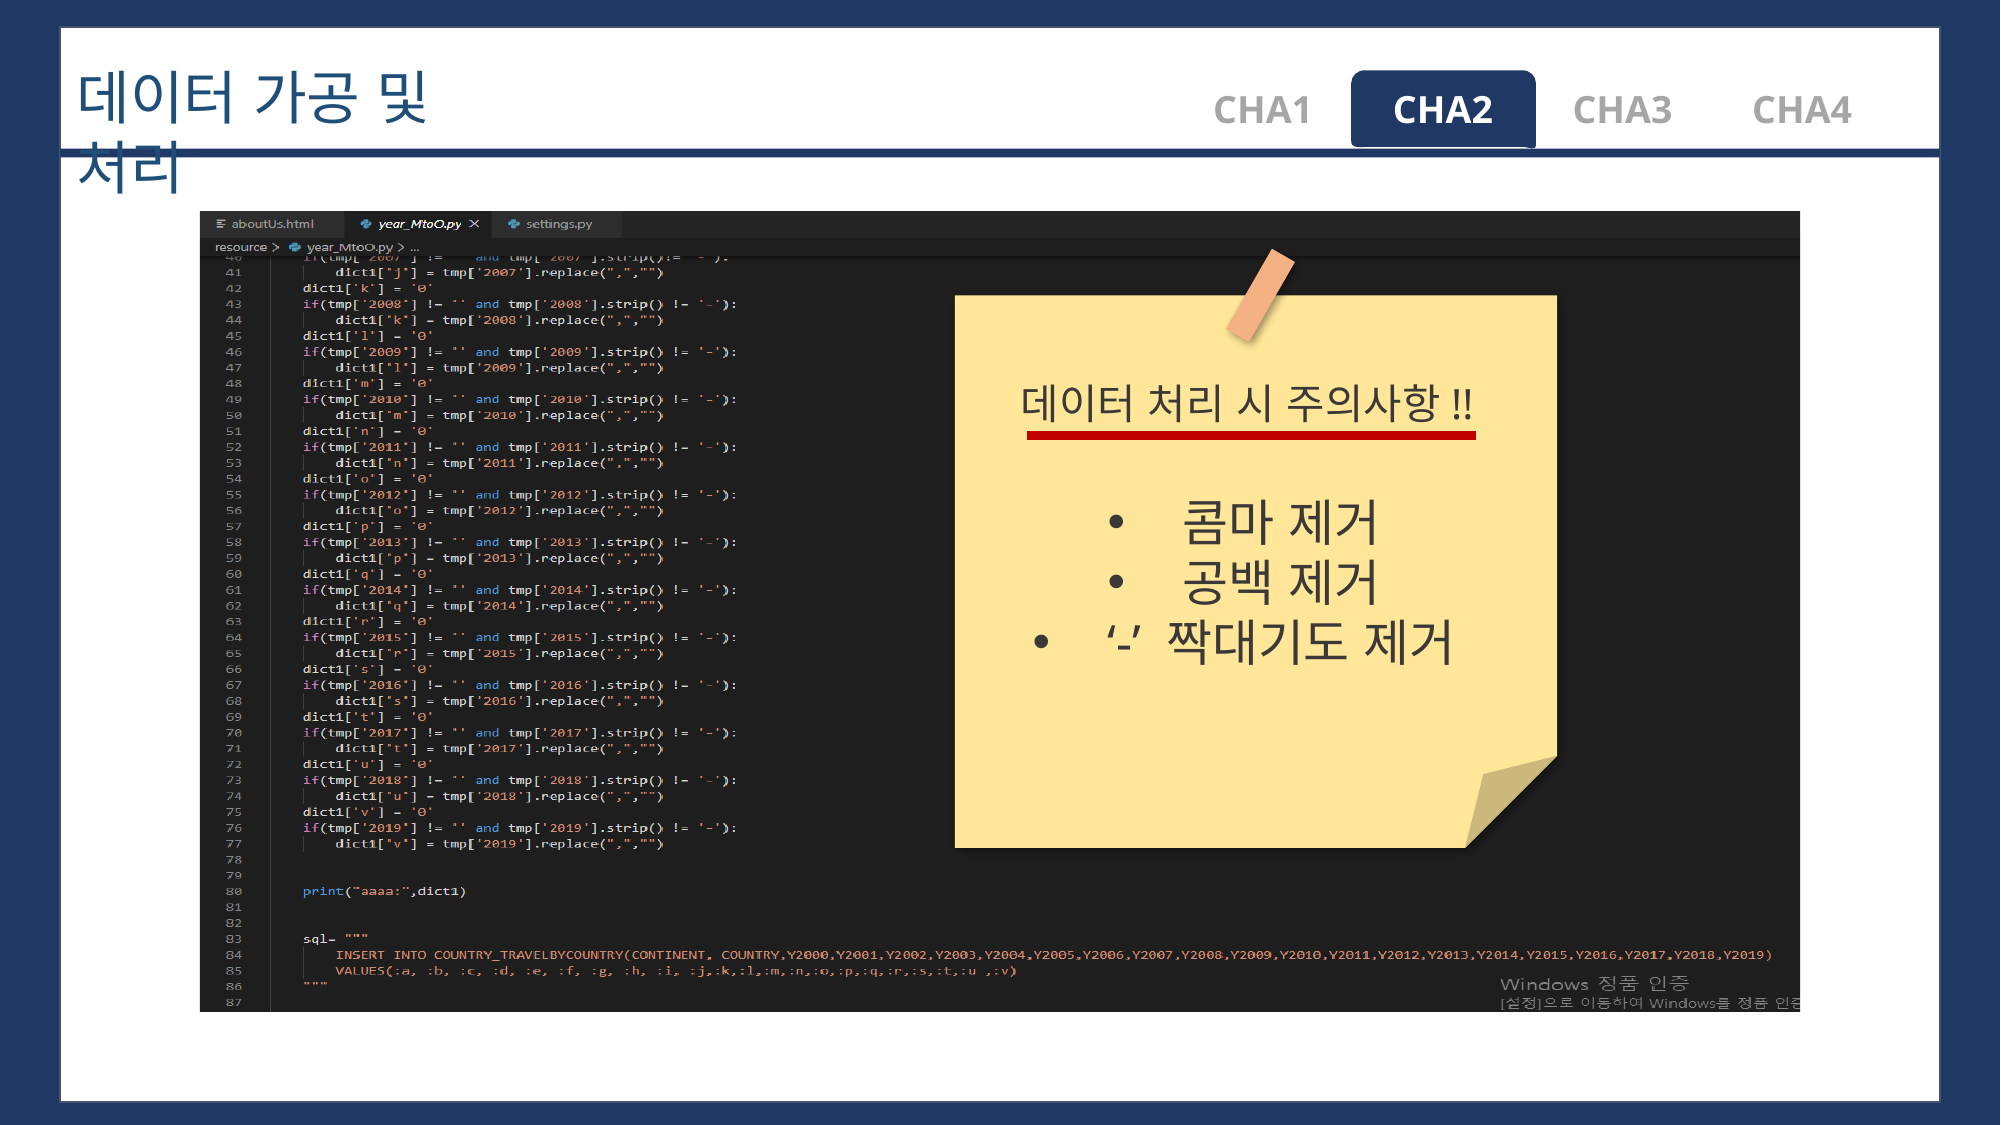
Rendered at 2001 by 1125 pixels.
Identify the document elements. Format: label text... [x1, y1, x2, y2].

text_box 데이터 가공 및 처리 [61, 53, 562, 209]
text_box CHA2 [1378, 79, 1509, 139]
text_box [59, 158, 1941, 1103]
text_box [954, 249, 1558, 848]
picture [199, 211, 1801, 1012]
text_box CHA3 [1557, 79, 1688, 139]
text_box CHA4 [1737, 79, 1868, 139]
text_box [562, 147, 1941, 158]
text_box CHA1 [1198, 79, 1329, 139]
text_box [59, 26, 1941, 147]
text_box [1350, 69, 1537, 150]
